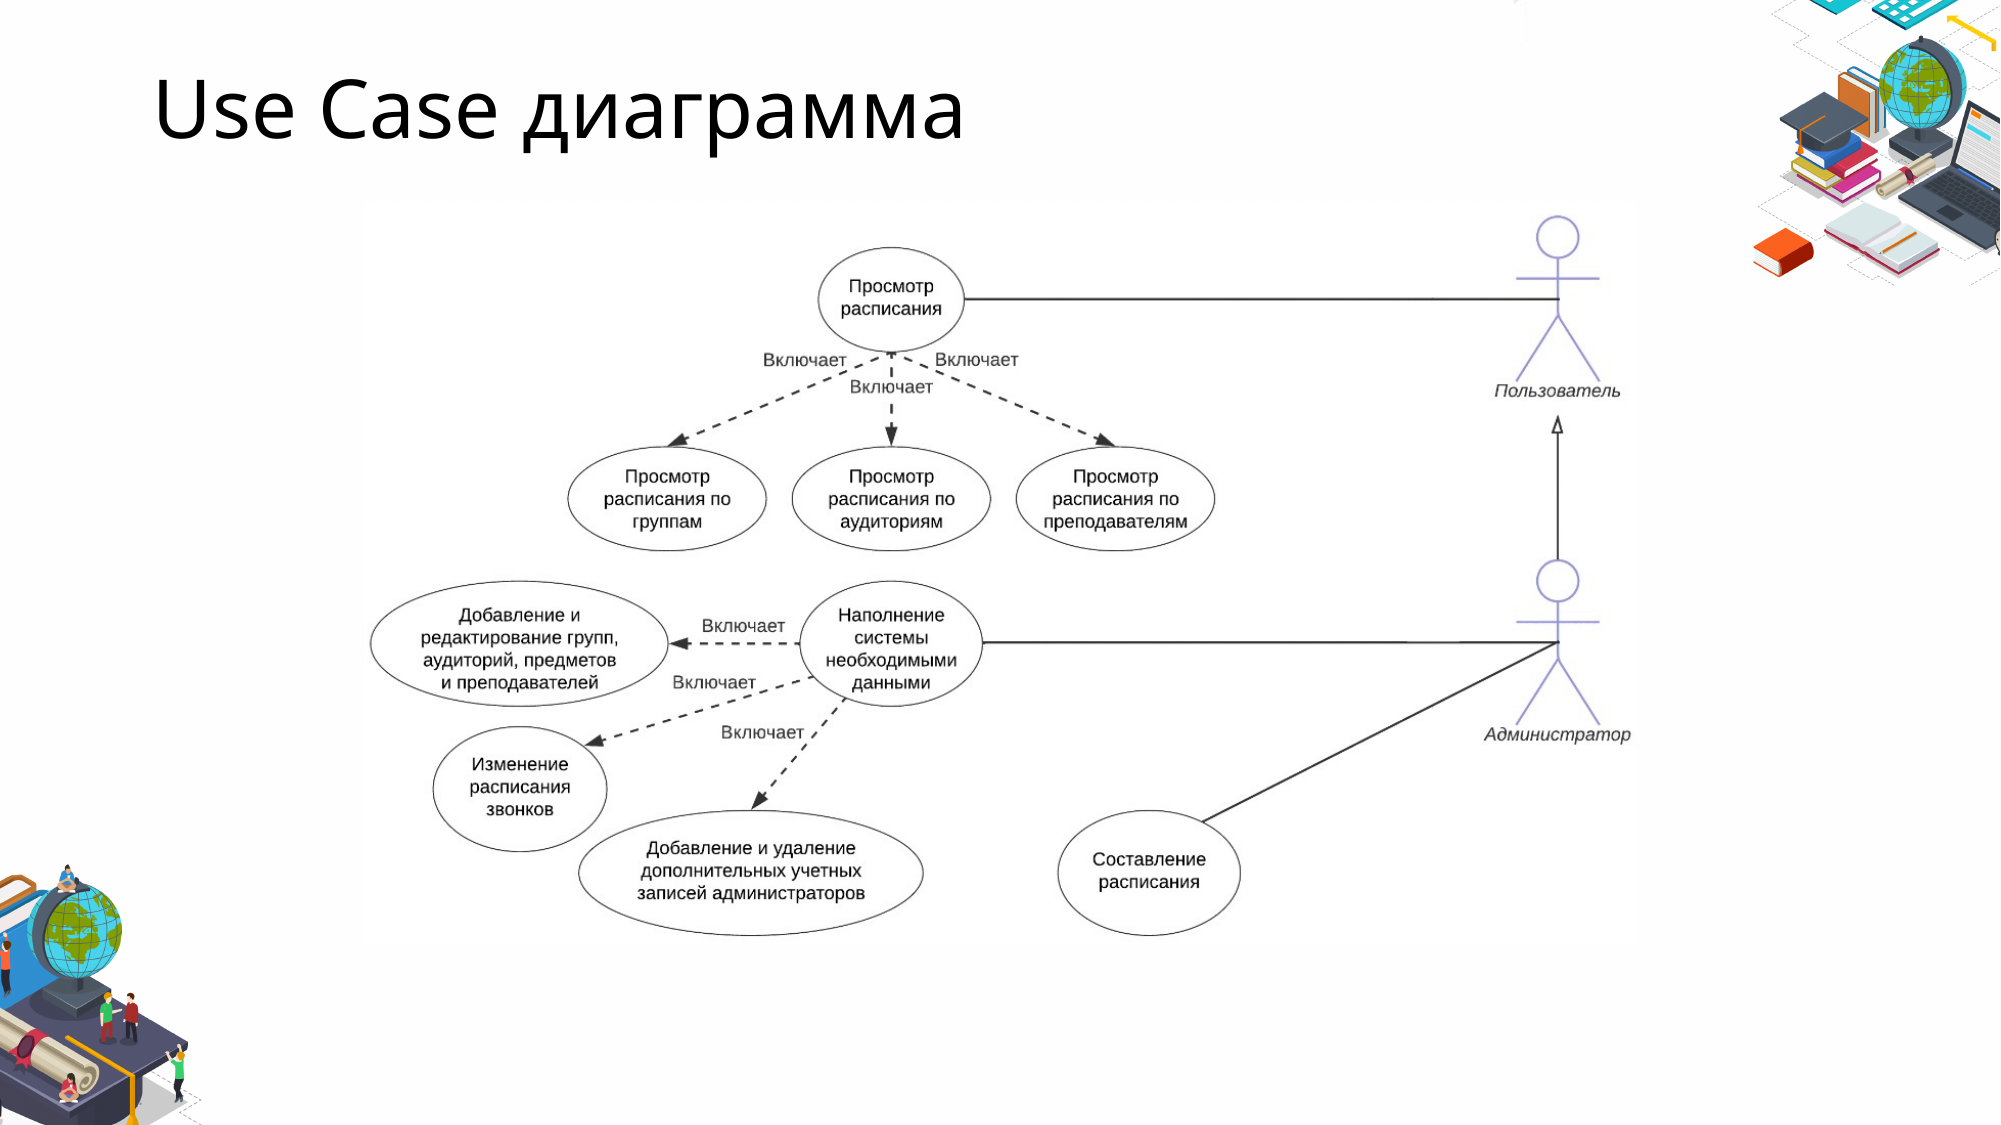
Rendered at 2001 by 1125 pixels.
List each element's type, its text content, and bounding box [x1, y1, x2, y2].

title Use Case диаграмма [137, 59, 1863, 164]
picture [0, 0, 2000, 1125]
